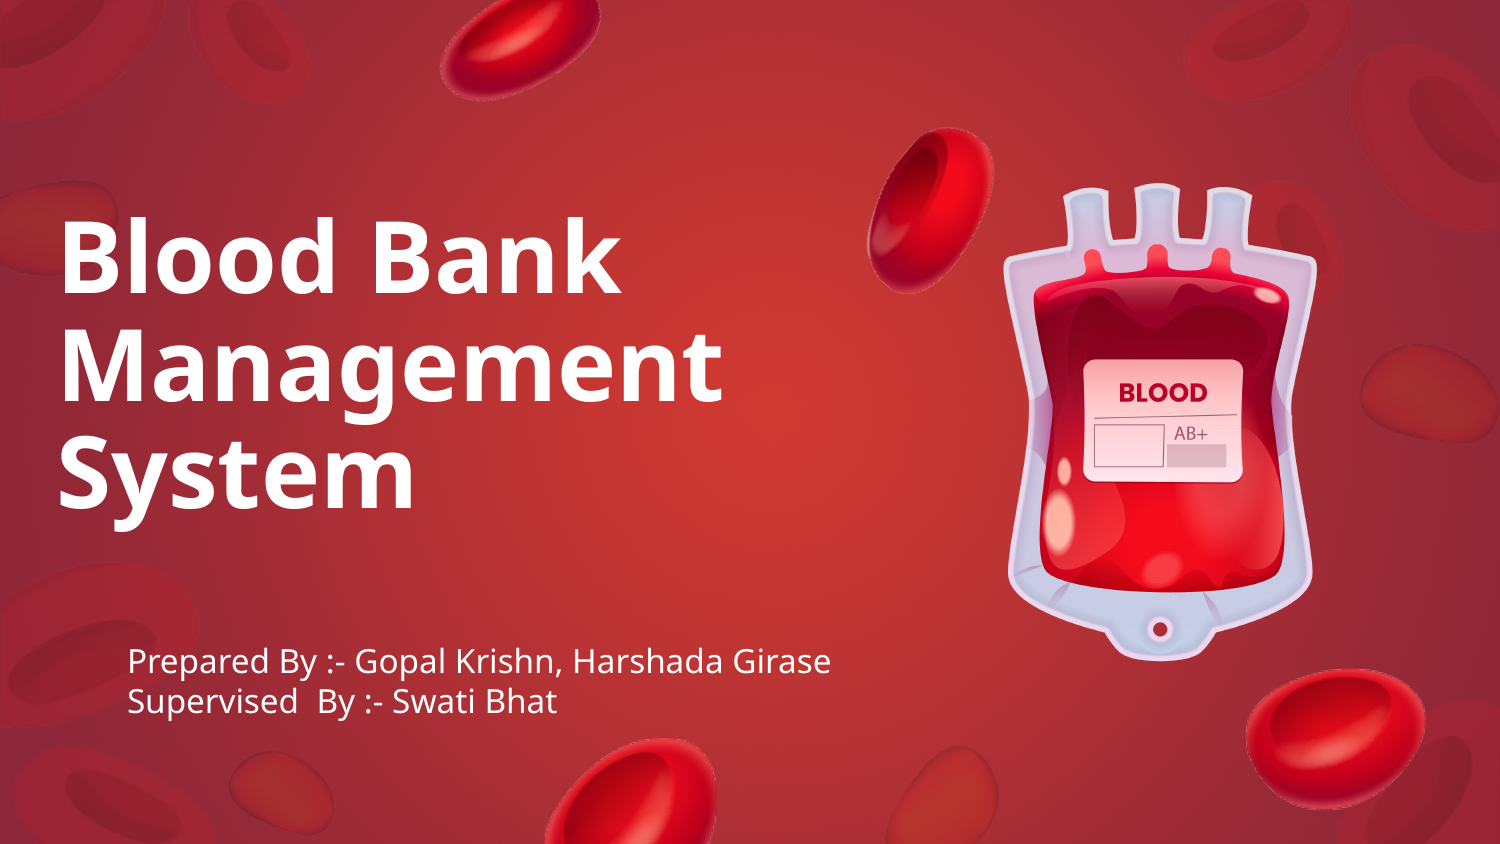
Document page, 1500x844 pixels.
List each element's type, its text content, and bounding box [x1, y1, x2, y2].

picture [0, 0, 1500, 844]
subtitle Prepared By :- Gopal Krishn, Harshada Girase Supervised By :- Swati Bhat [112, 635, 940, 749]
title Blood Bank Management System [41, 102, 1010, 635]
